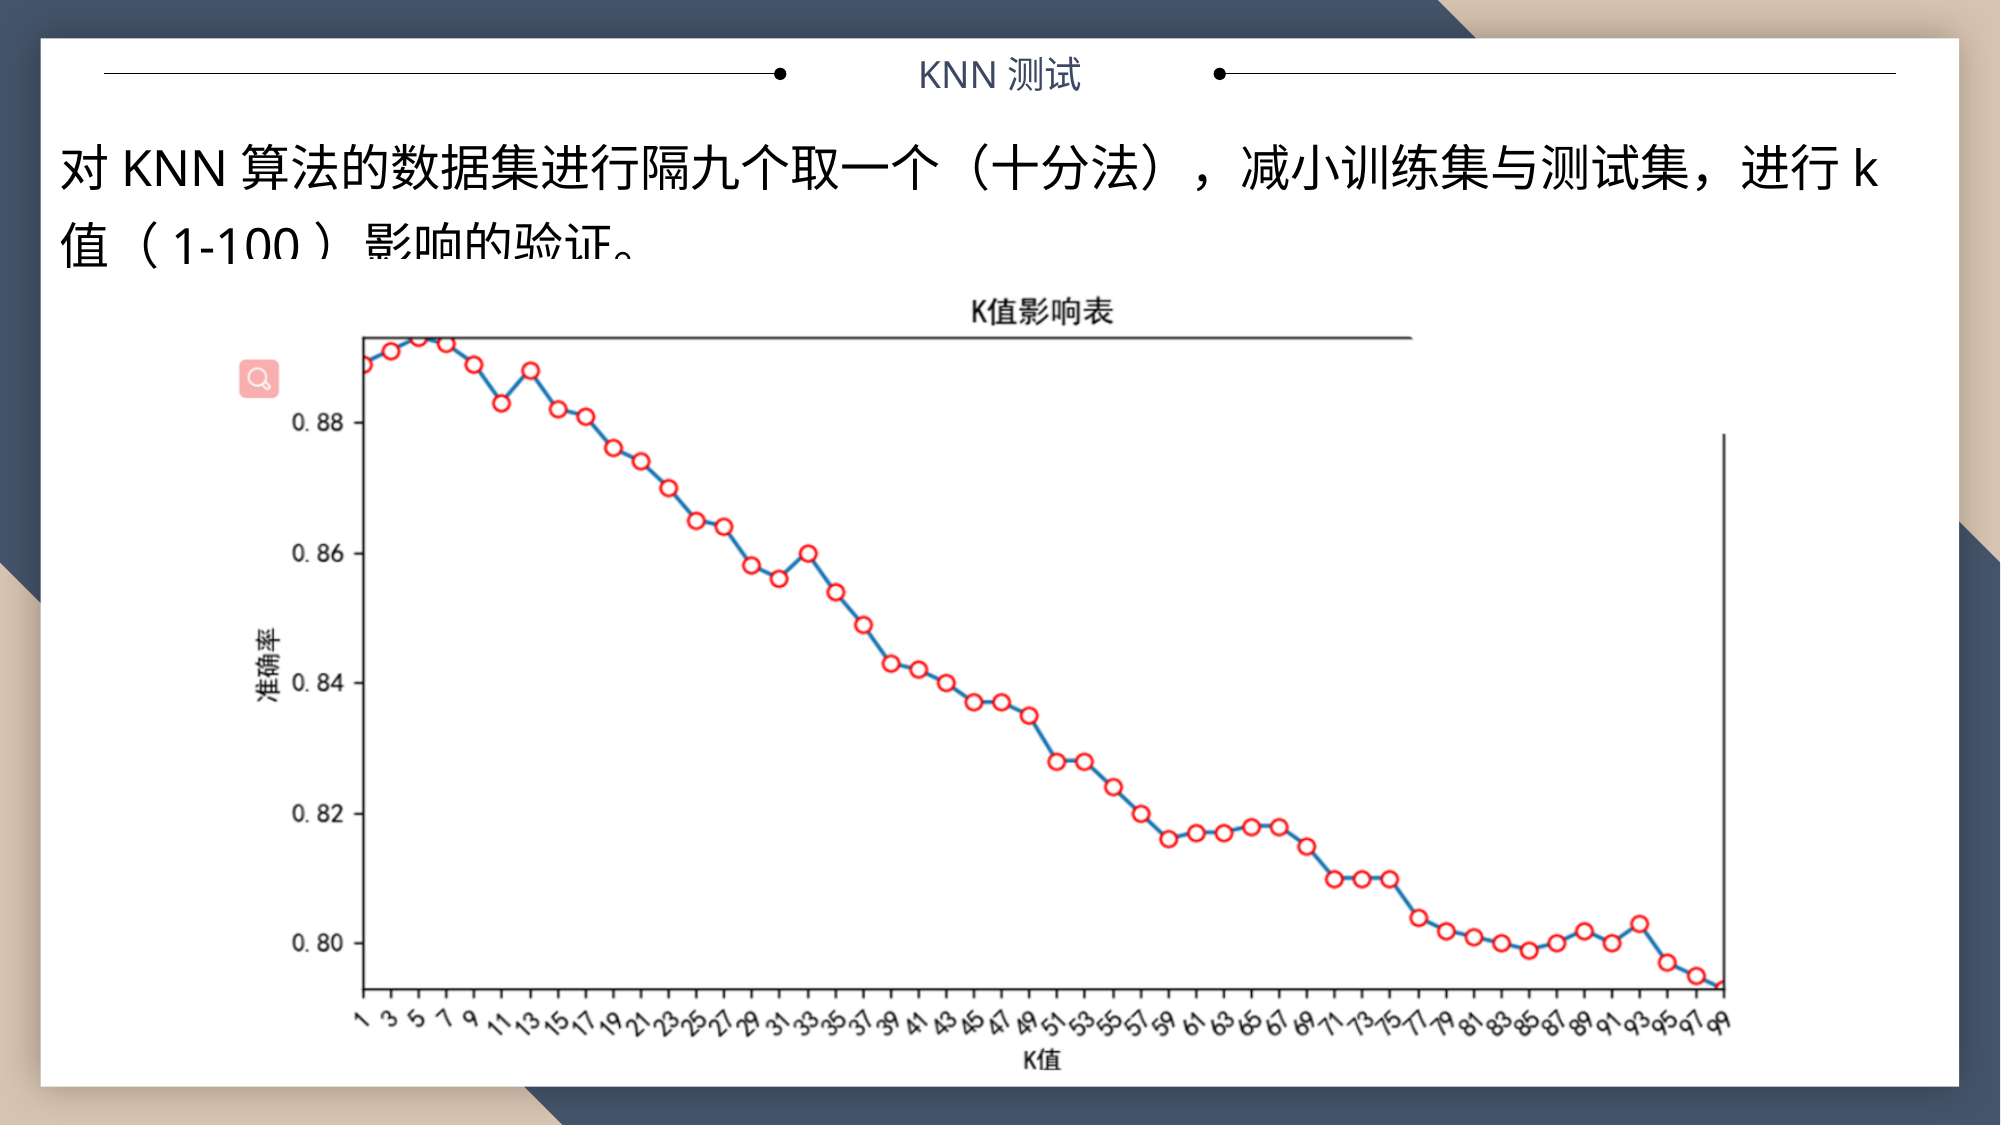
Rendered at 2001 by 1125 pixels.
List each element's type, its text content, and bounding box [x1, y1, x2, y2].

list KNN测试 [800, 43, 1200, 105]
text_box 对KNN算法的数据集进行隔九个取一个（十分法），减小训练集与测试集，进行k值（1-100）影响的验证。 [44, 111, 1911, 373]
picture [232, 259, 1767, 1082]
